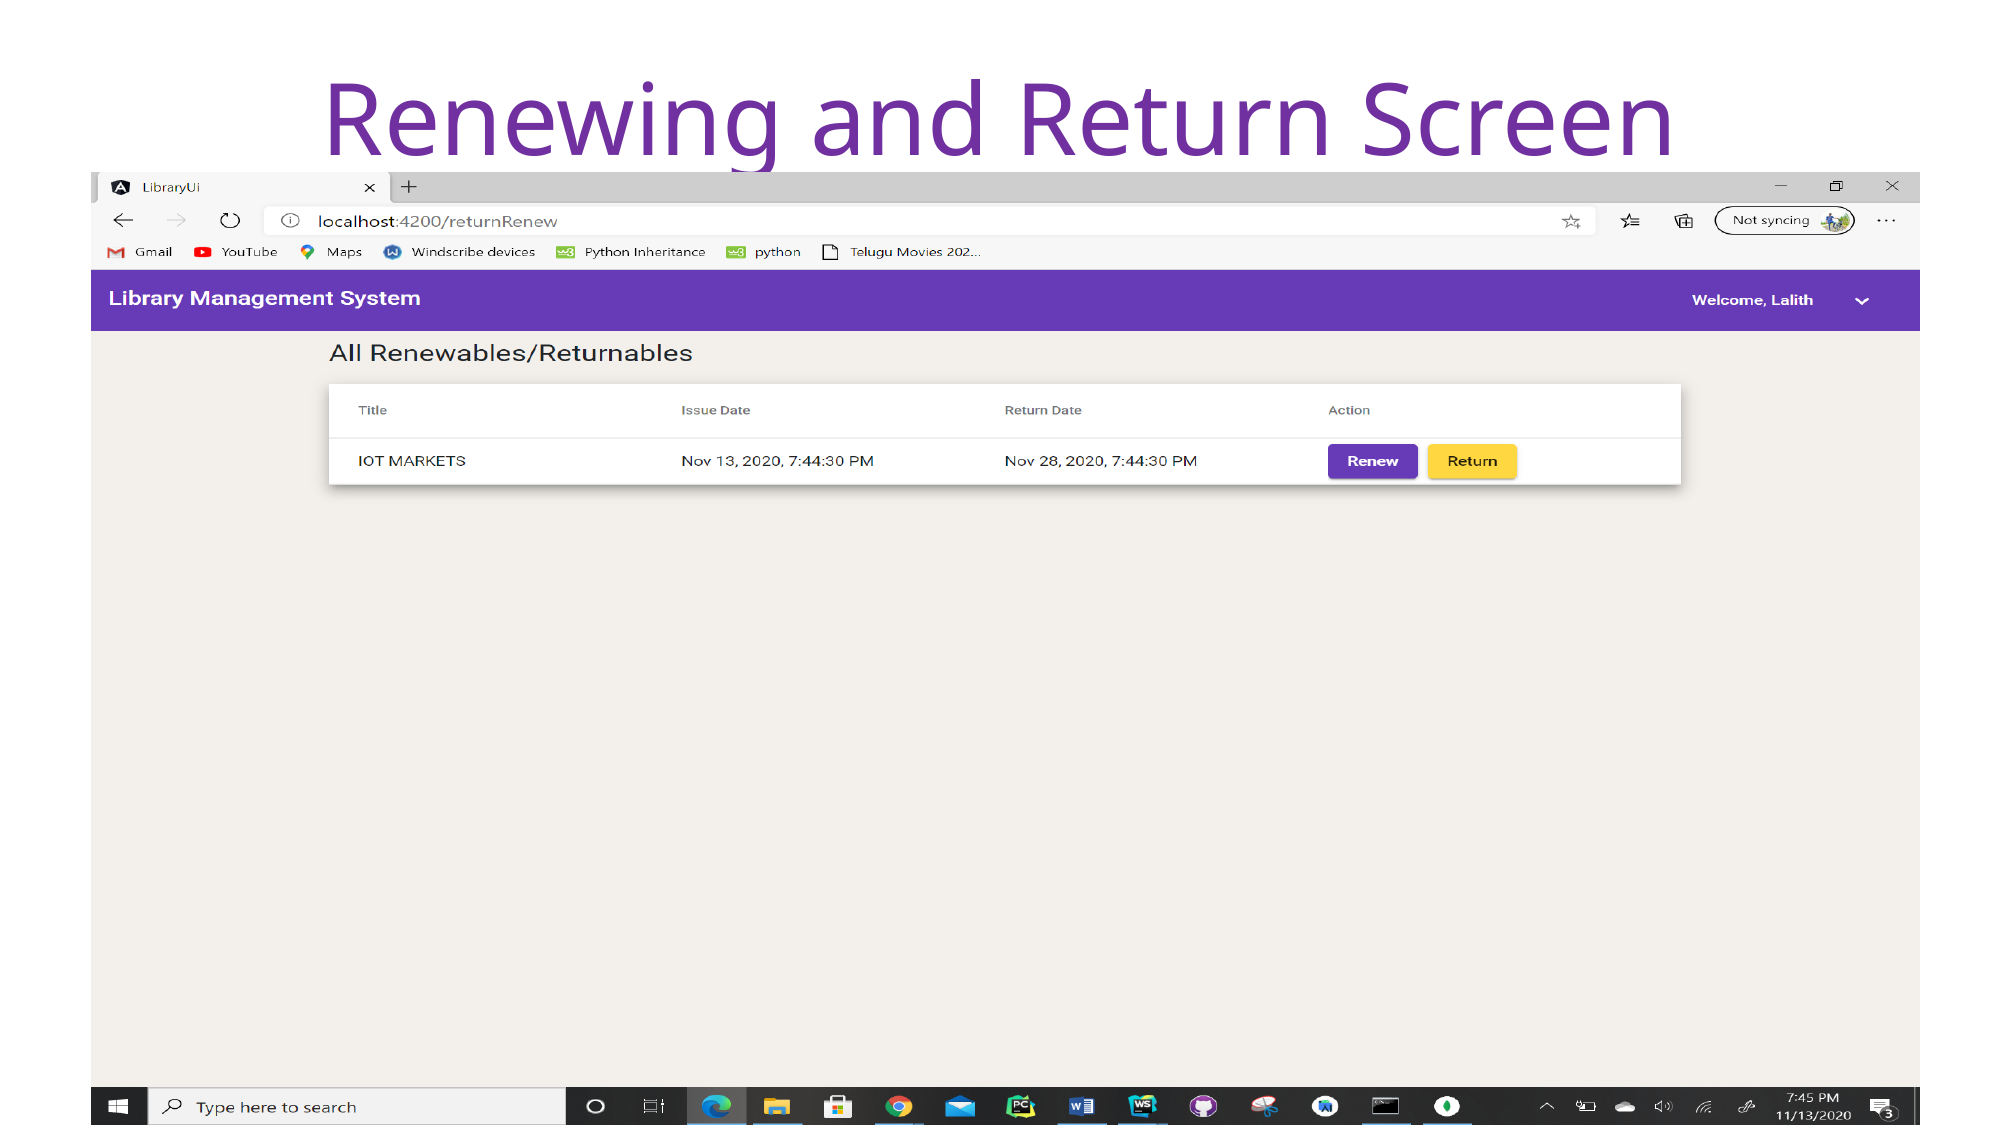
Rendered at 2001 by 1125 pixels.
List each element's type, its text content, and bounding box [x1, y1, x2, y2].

text_box Renewing and Return Screen [0, 48, 2000, 183]
picture [91, 172, 1920, 1125]
